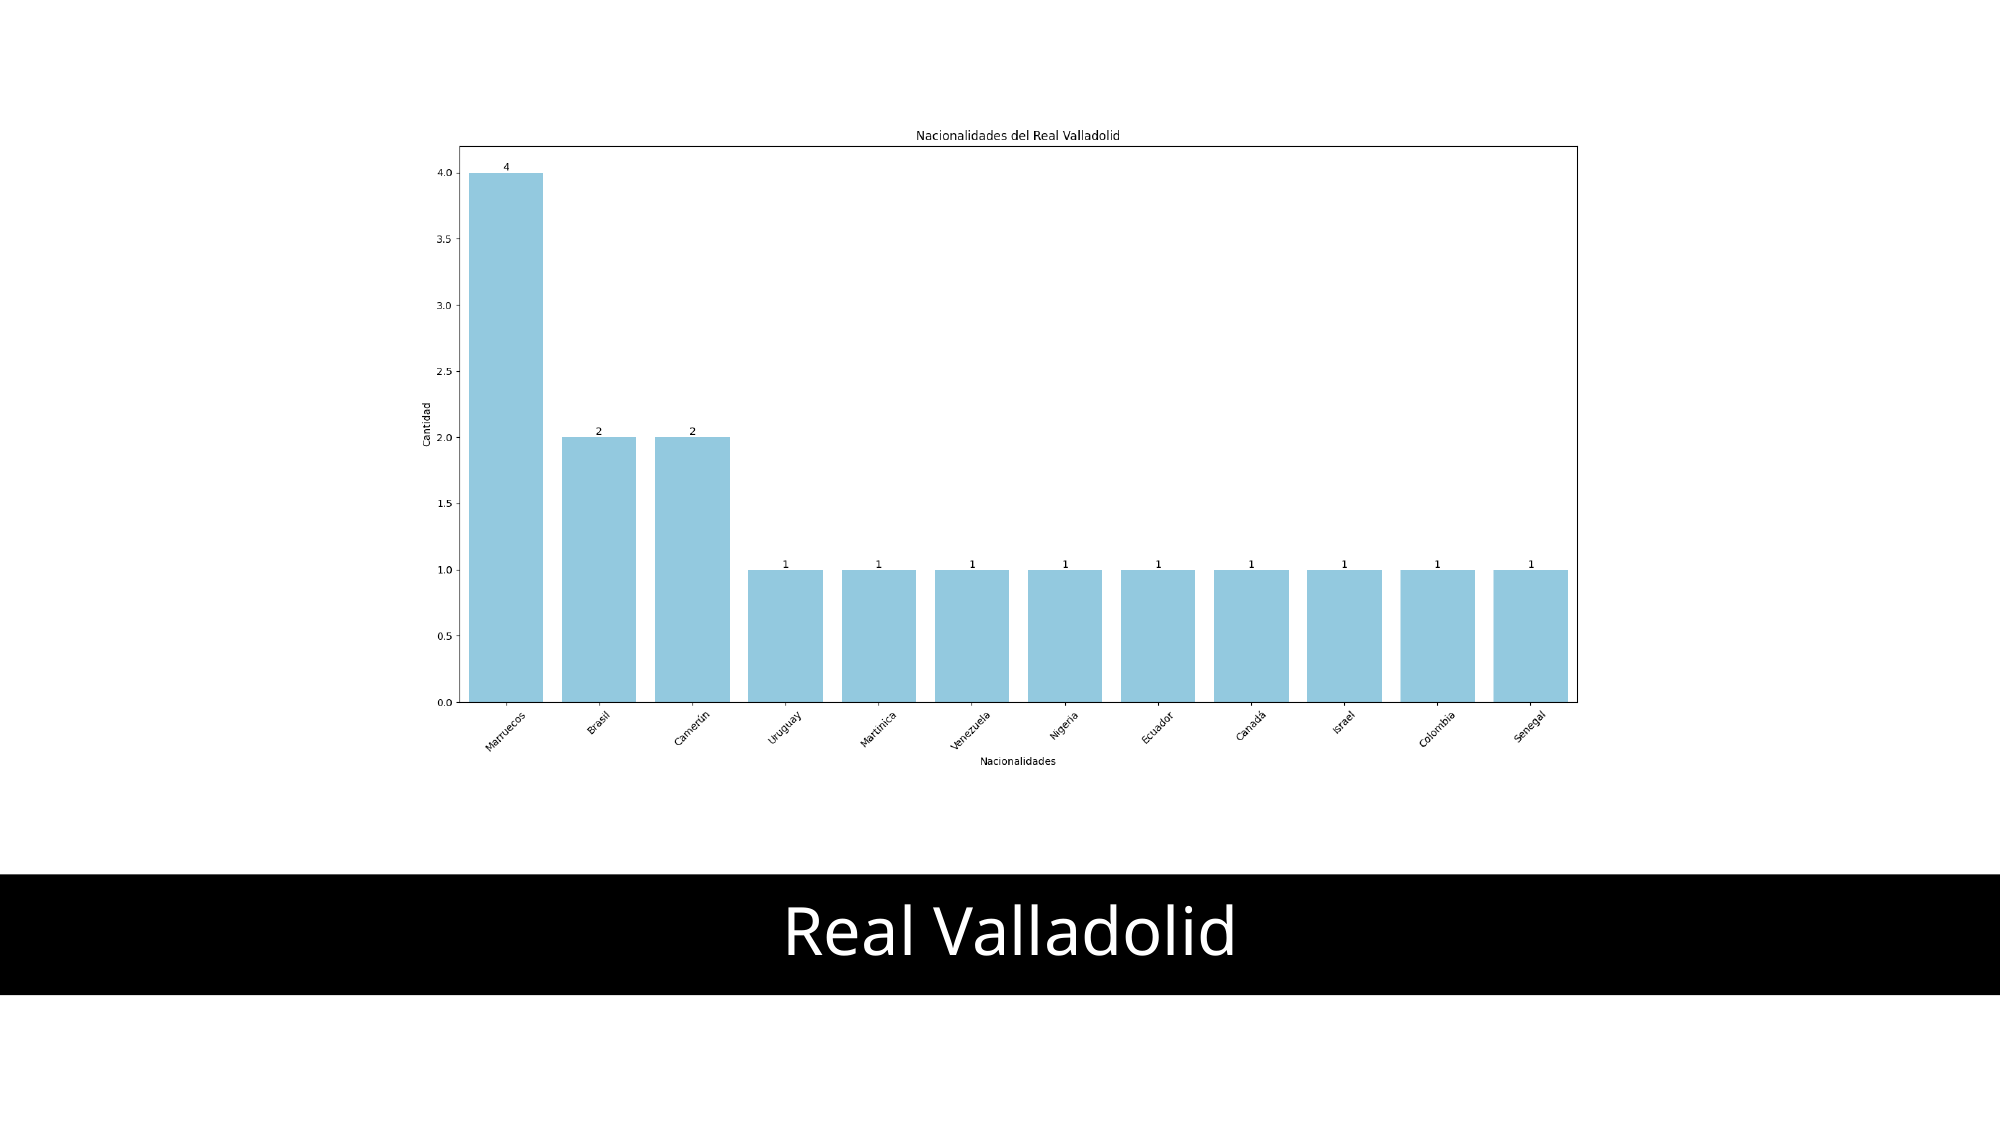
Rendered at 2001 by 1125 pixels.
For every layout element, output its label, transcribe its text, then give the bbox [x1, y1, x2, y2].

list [278, 59, 1722, 782]
title Real Valladolid [91, 873, 1931, 996]
text_box [0, 873, 2000, 997]
